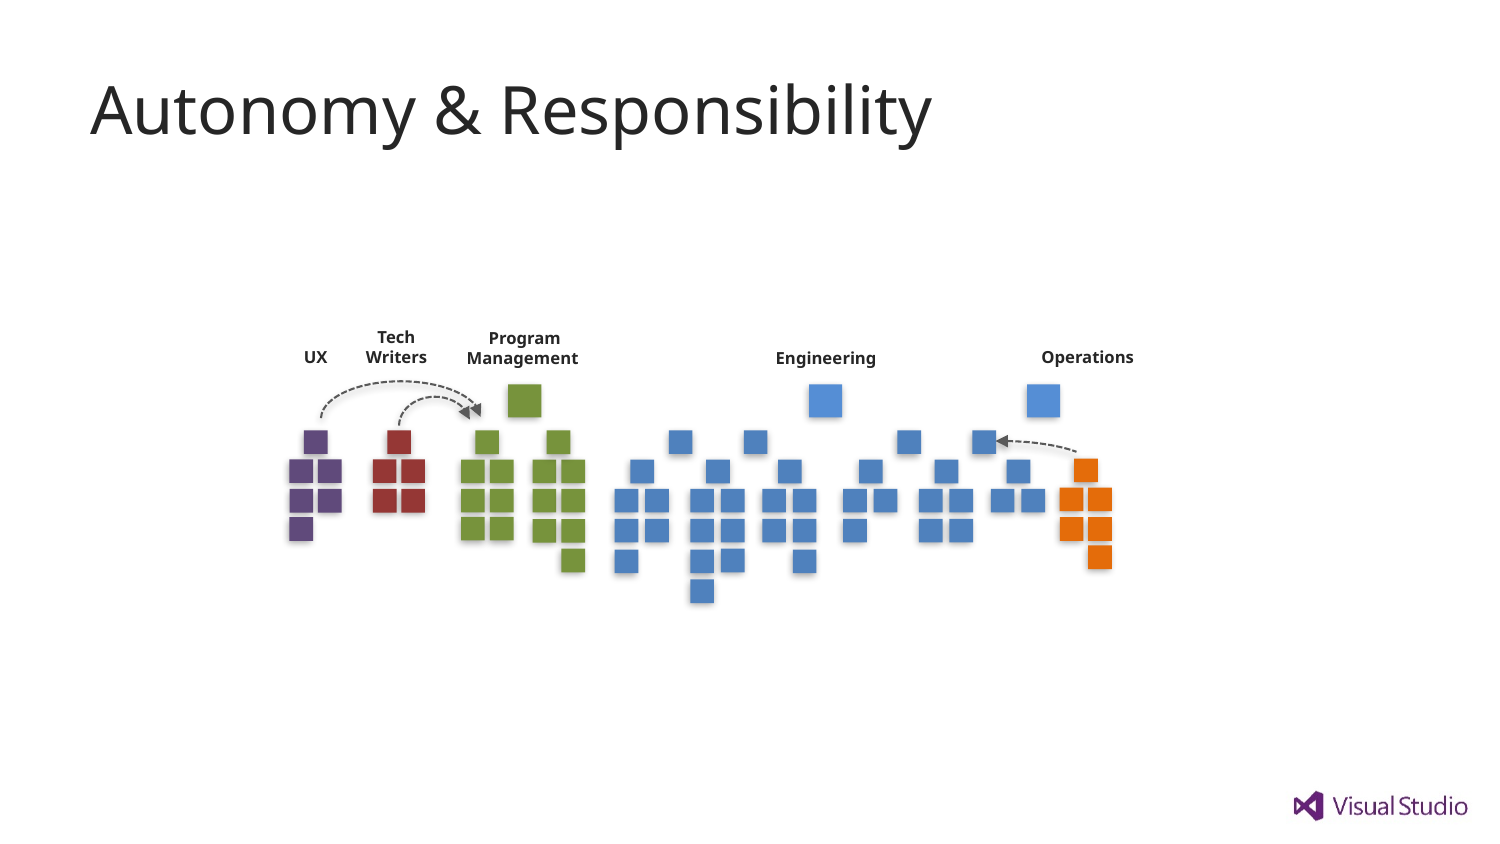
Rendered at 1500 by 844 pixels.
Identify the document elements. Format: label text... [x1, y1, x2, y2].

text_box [289, 430, 342, 542]
text_box Tech Writers [351, 319, 443, 375]
text_box [398, 395, 455, 426]
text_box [614, 384, 1113, 604]
picture [1275, 782, 1488, 827]
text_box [460, 384, 586, 573]
text_box [320, 380, 455, 419]
text_box Engineering [760, 340, 892, 376]
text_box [372, 430, 426, 513]
text_box UX [289, 339, 343, 375]
text_box Program Management [451, 320, 598, 376]
text_box Operations [1026, 339, 1149, 375]
title Autonomy & Responsibility [75, 37, 1425, 179]
